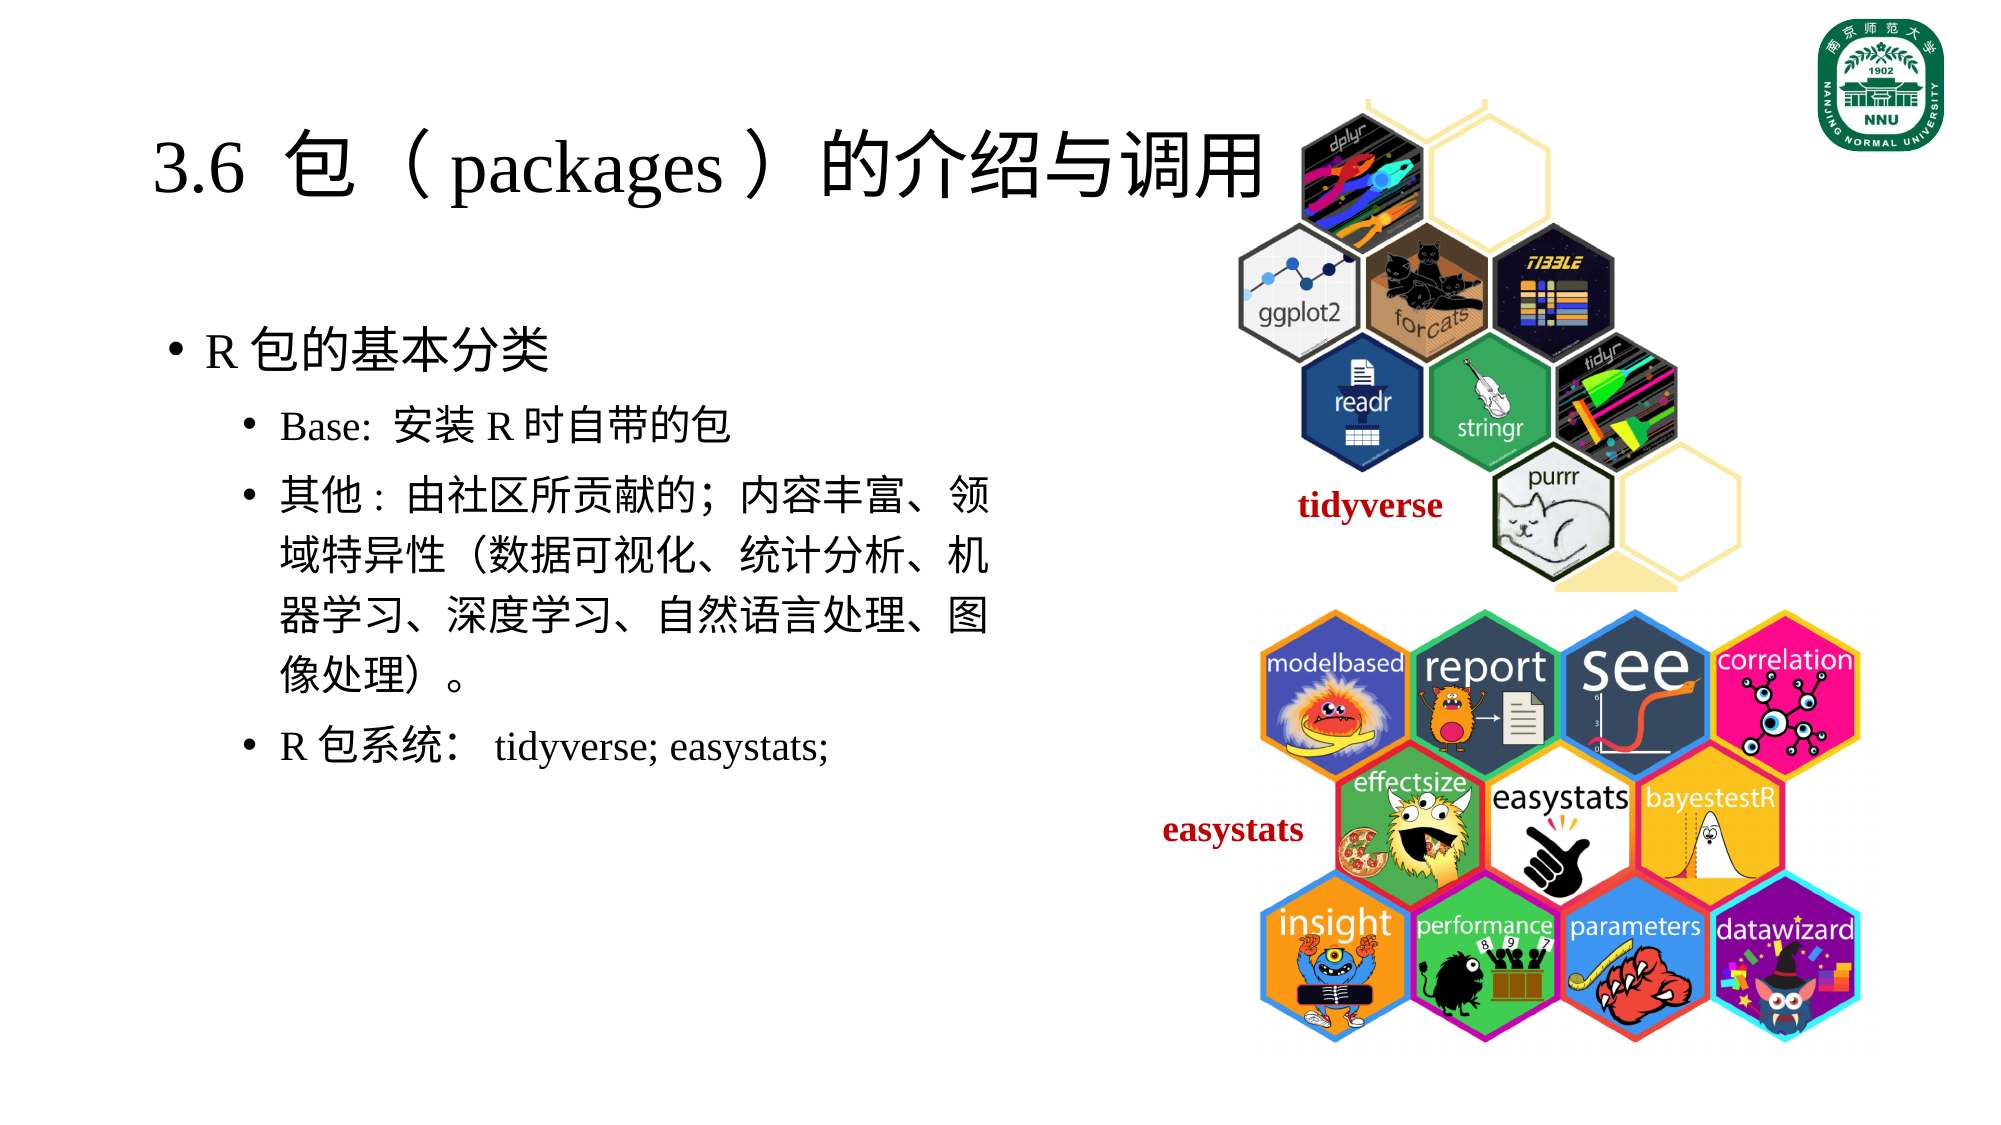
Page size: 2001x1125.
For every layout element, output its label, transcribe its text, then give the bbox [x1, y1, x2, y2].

picture [1156, 99, 1789, 592]
picture [1247, 598, 1878, 1056]
picture [1817, 18, 1944, 152]
list R包的基本分类 Base: 安装R时自带的包 其他: 由社区所贡献的；内容丰富、领域特异性（数据可视化、统计分析、机器学习、深度学习、自然语言处理、图像处理）。 R包系统：tidyverse; easystats; [152, 298, 1044, 886]
title 3.6 包（packages）的介绍与调用 [137, 59, 1863, 278]
text_box easystats [1147, 797, 1247, 857]
